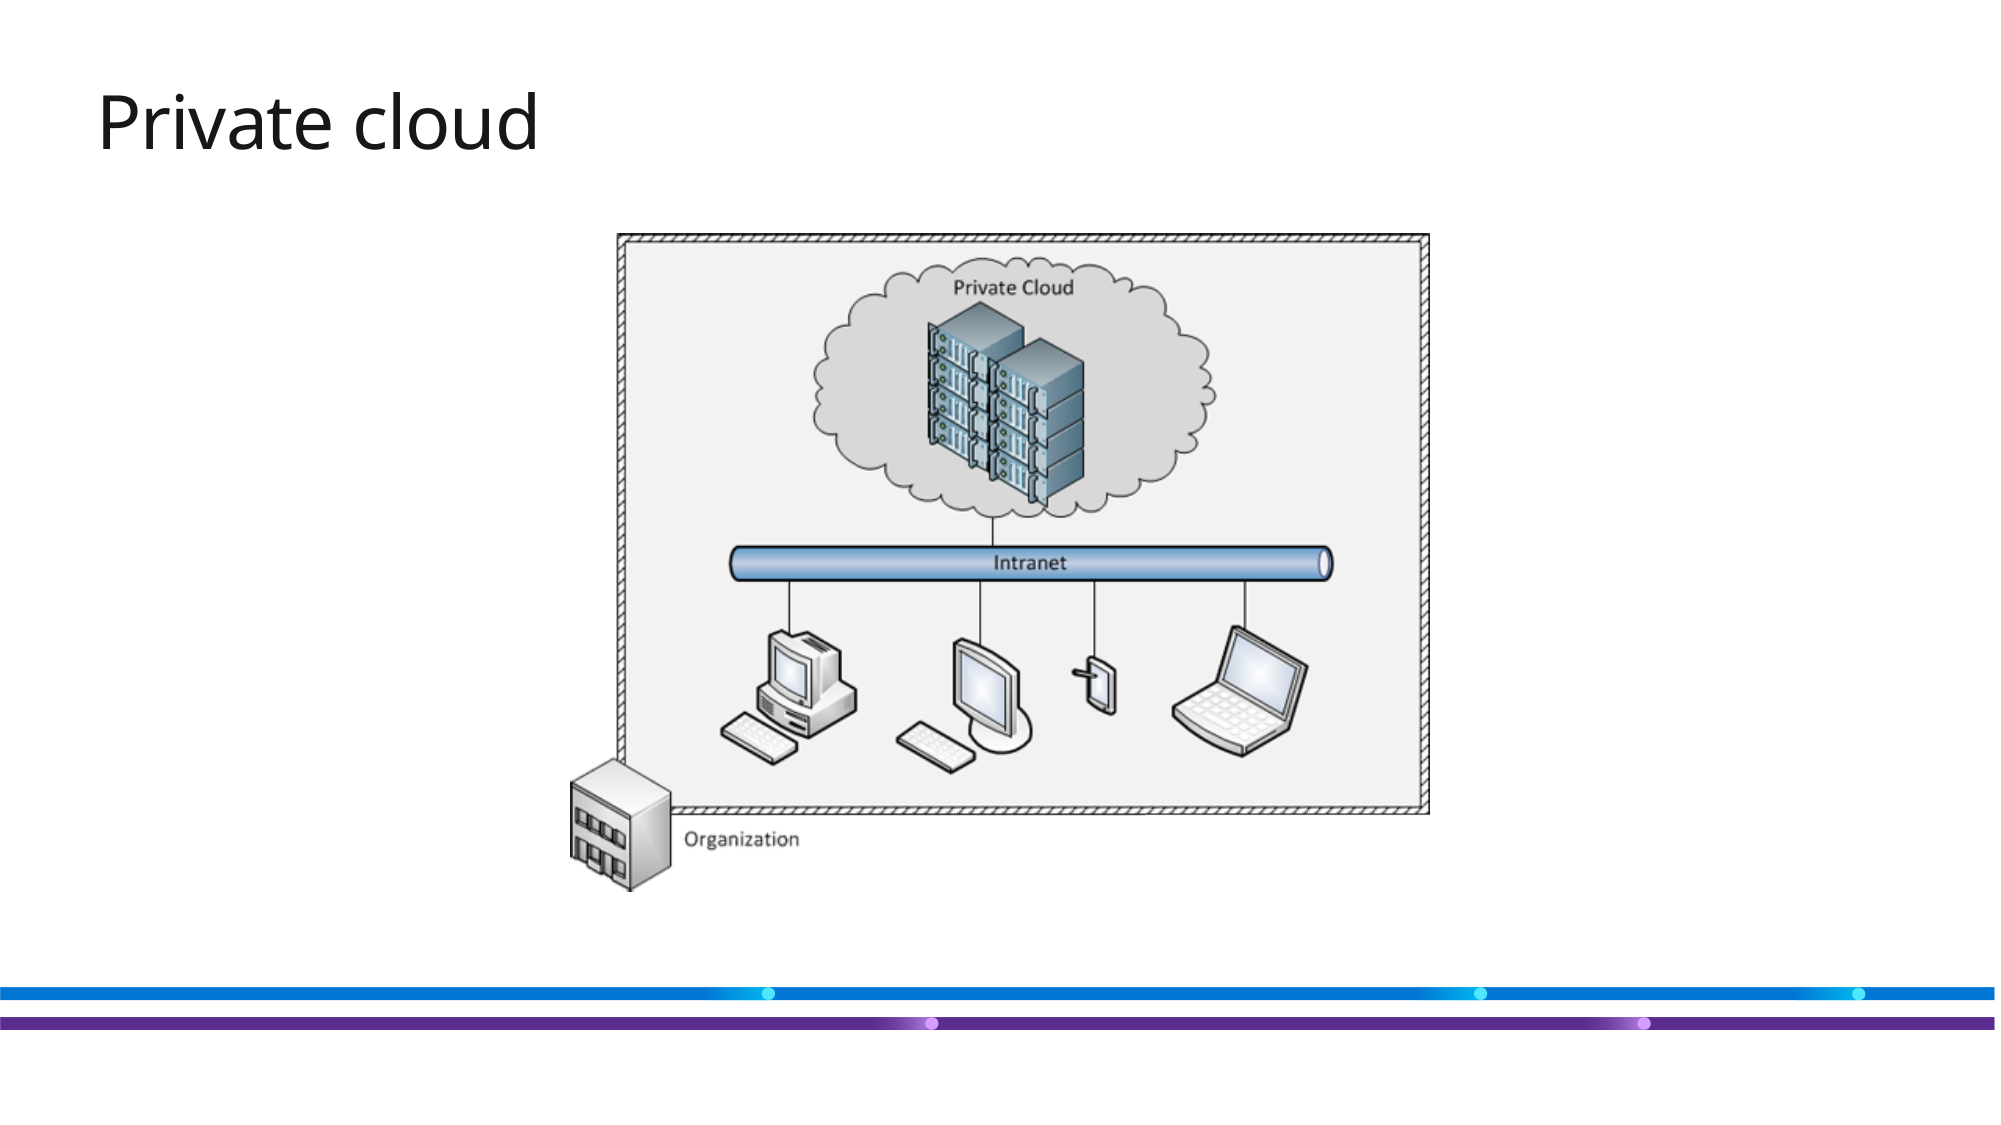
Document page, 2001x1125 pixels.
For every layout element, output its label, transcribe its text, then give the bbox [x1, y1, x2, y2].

title Private cloud [96, 75, 1904, 166]
picture [569, 233, 1430, 892]
picture [0, 987, 2000, 1030]
